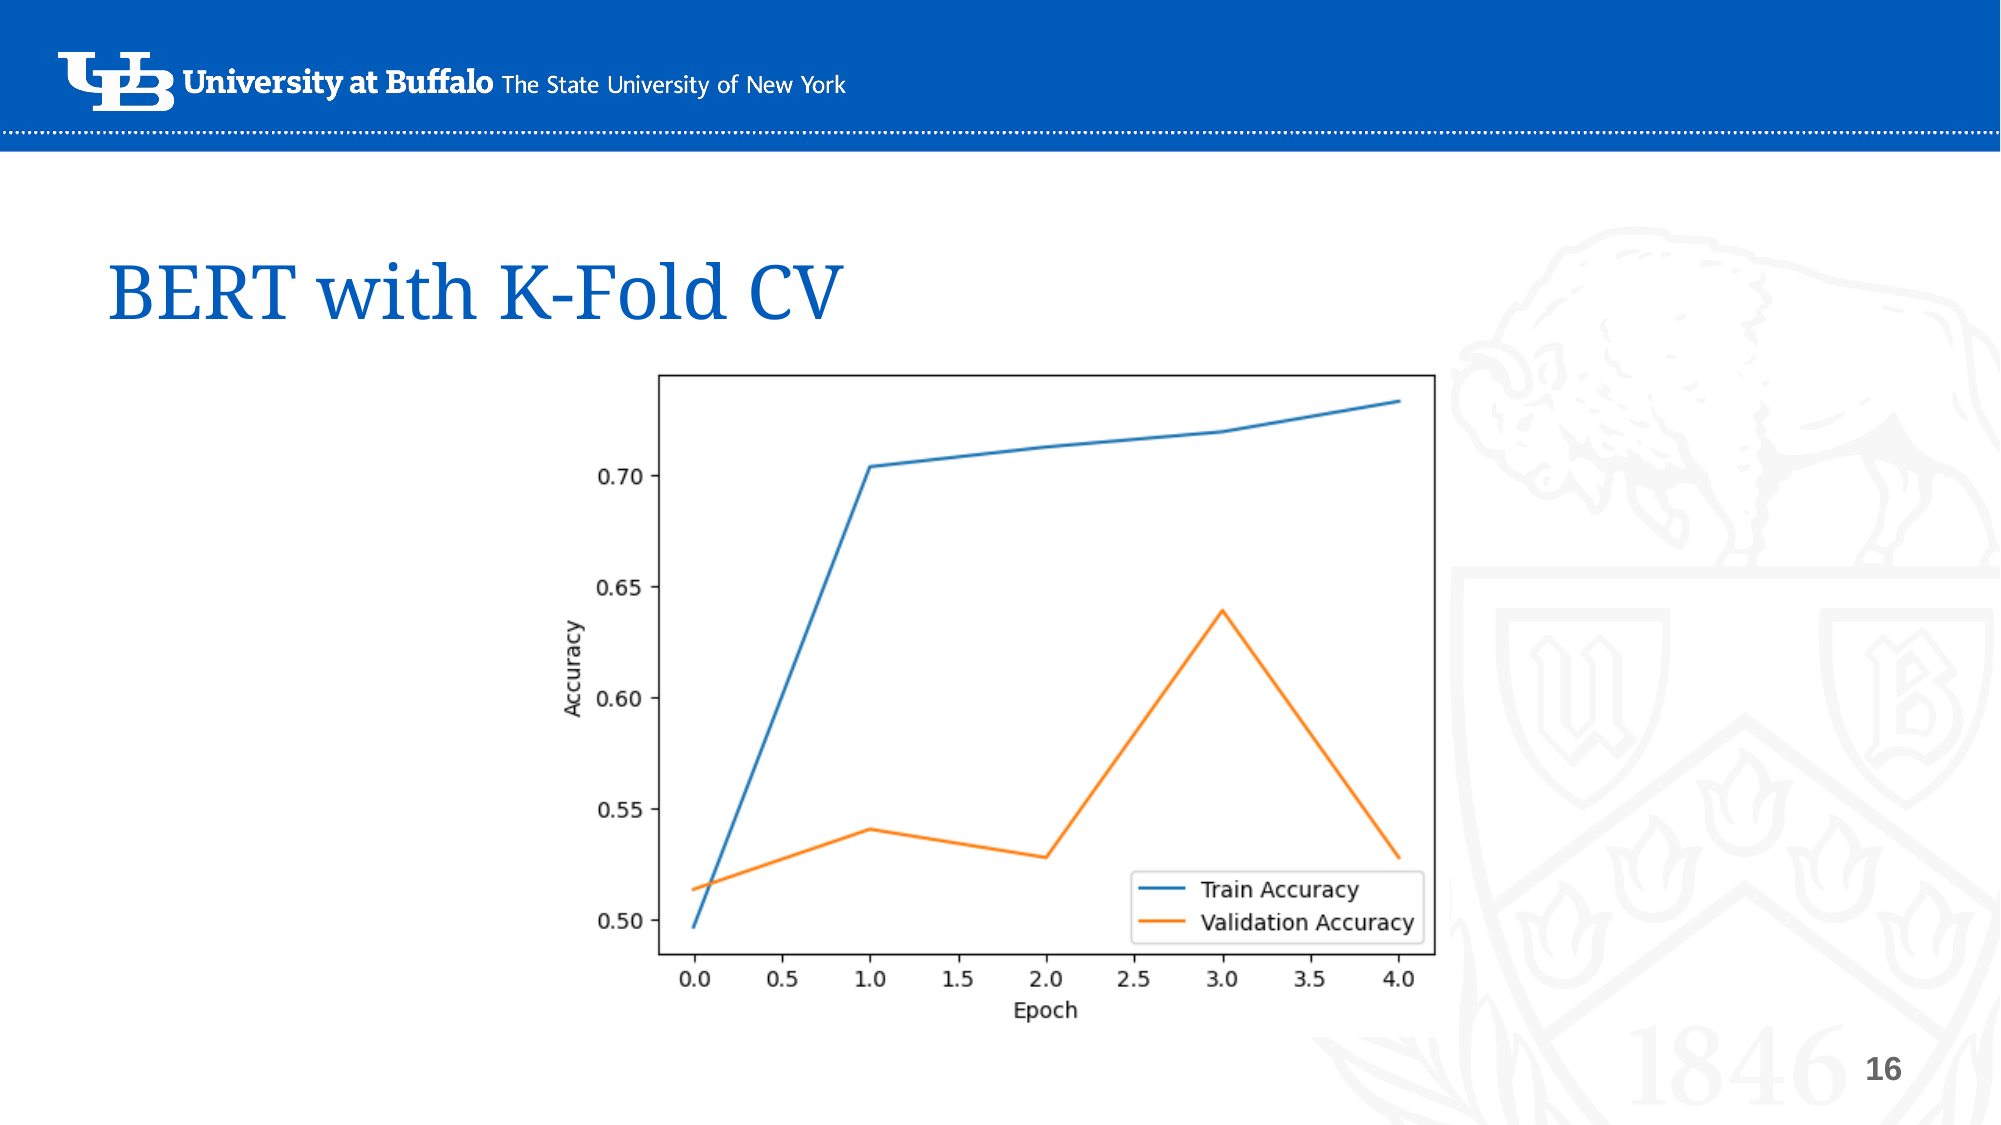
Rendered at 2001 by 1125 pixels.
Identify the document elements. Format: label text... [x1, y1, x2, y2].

title BERT with K-Fold CV [93, 140, 1818, 343]
picture [0, 0, 2001, 1125]
footer 16 [1242, 1036, 1918, 1097]
